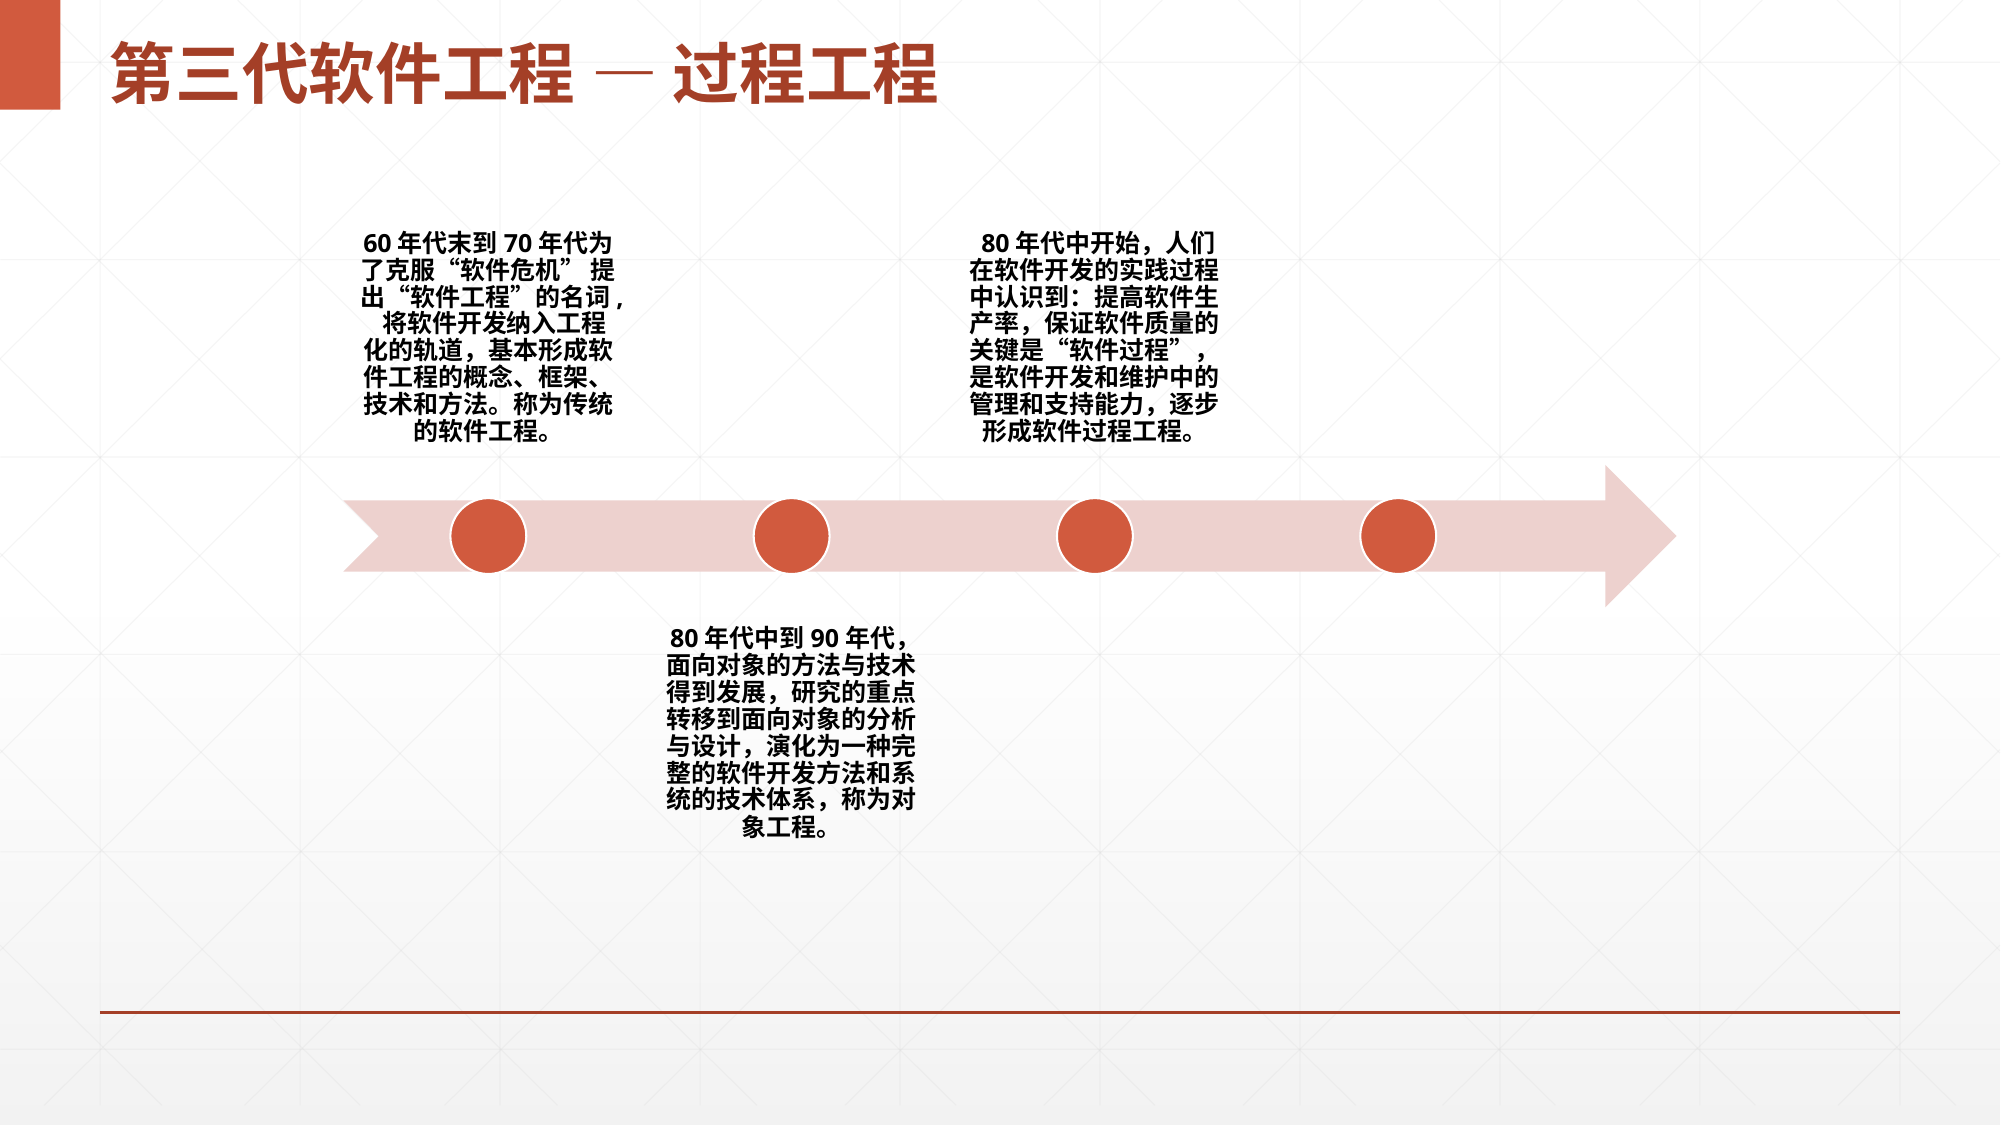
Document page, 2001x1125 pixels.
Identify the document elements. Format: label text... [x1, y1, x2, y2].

title 第三代软件工程 — 过程工程 [93, 0, 1114, 110]
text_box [343, 156, 1677, 916]
